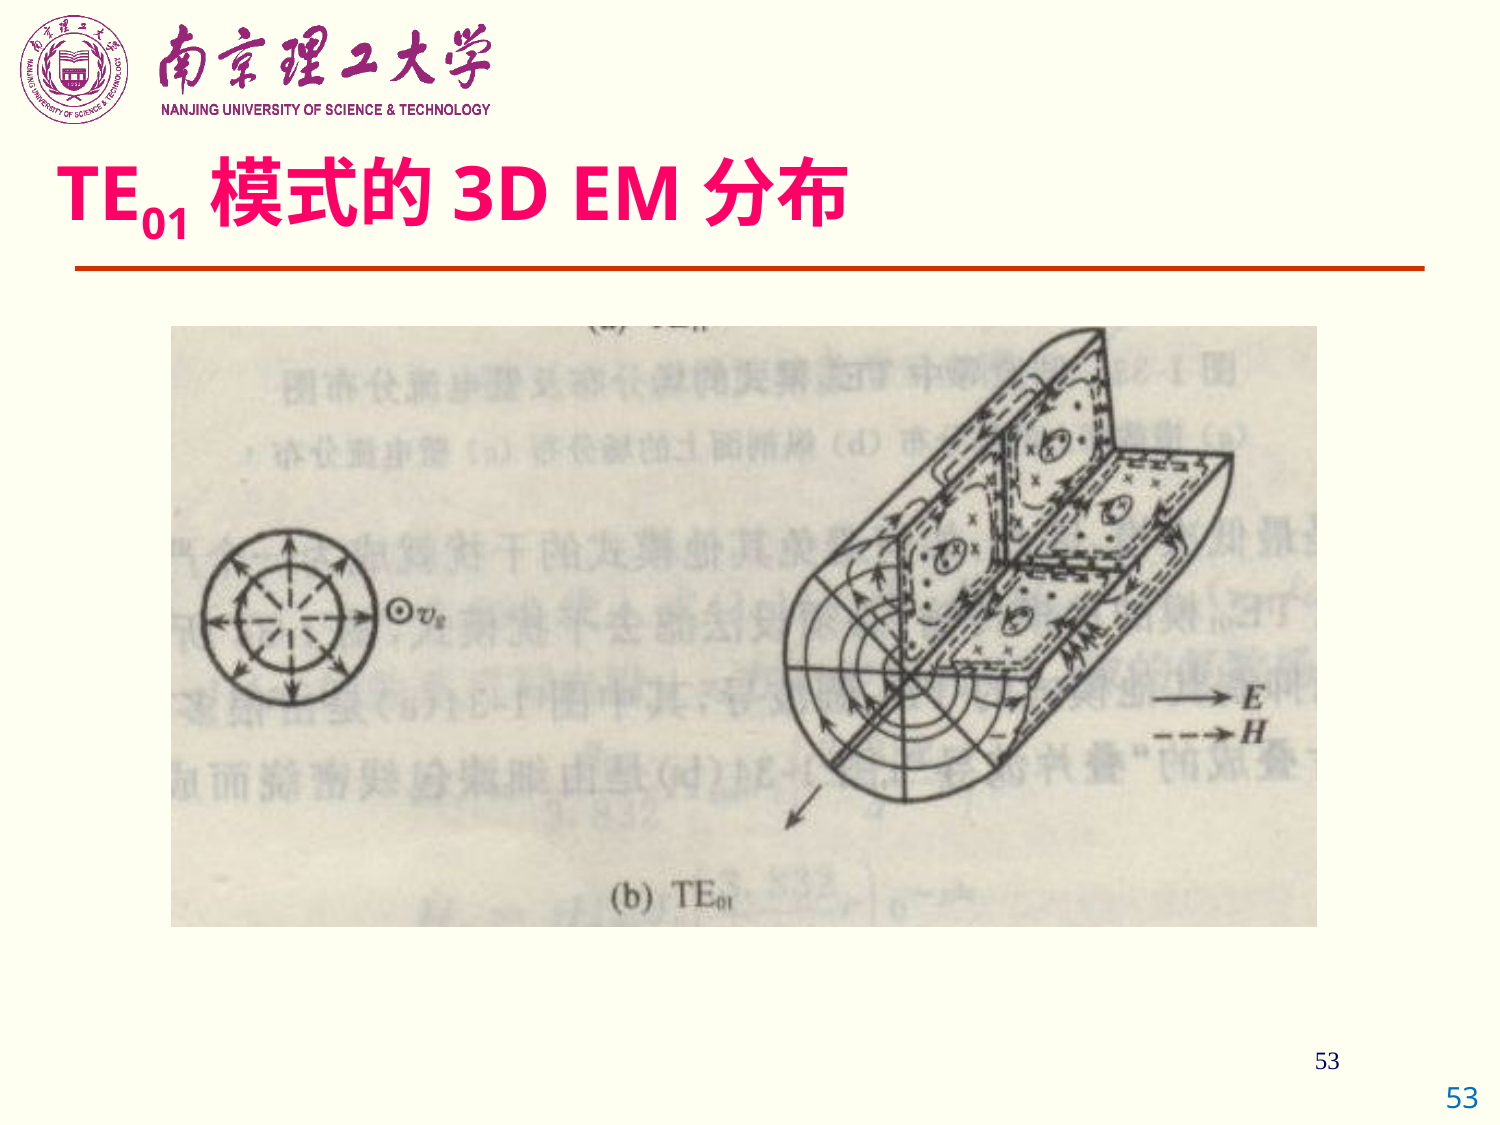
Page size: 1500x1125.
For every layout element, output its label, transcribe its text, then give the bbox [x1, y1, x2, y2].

picture [171, 326, 1317, 927]
picture [17, 15, 491, 126]
slide_number 53 [1144, 1069, 1495, 1125]
text_box TE01模式的3D EM分布 [41, 167, 1388, 256]
